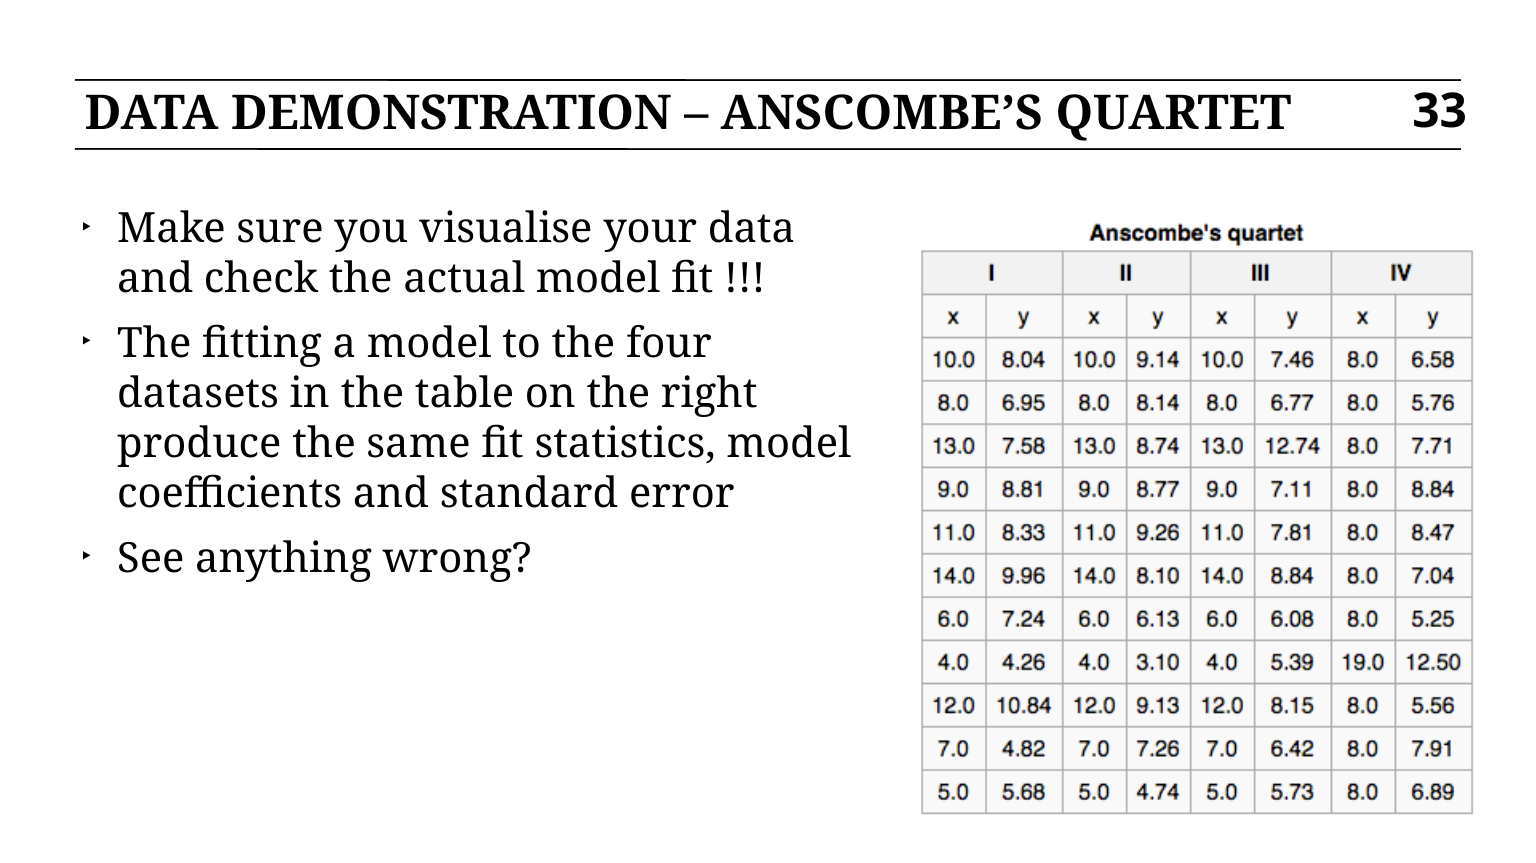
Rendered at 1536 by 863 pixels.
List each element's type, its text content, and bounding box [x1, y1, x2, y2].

picture [903, 217, 1495, 832]
title DATA DEMONSTRATION – ANSCOMBE’S QUARTET [76, 82, 1369, 251]
text_box Make sure you visualise your data and check the actual model fit !!! The fitting a model to the four datasets in the table on the right produce the same fit statistics, model coefficients and standard error See anything wrong? [74, 201, 884, 581]
slide_number 33 [1410, 83, 1470, 142]
